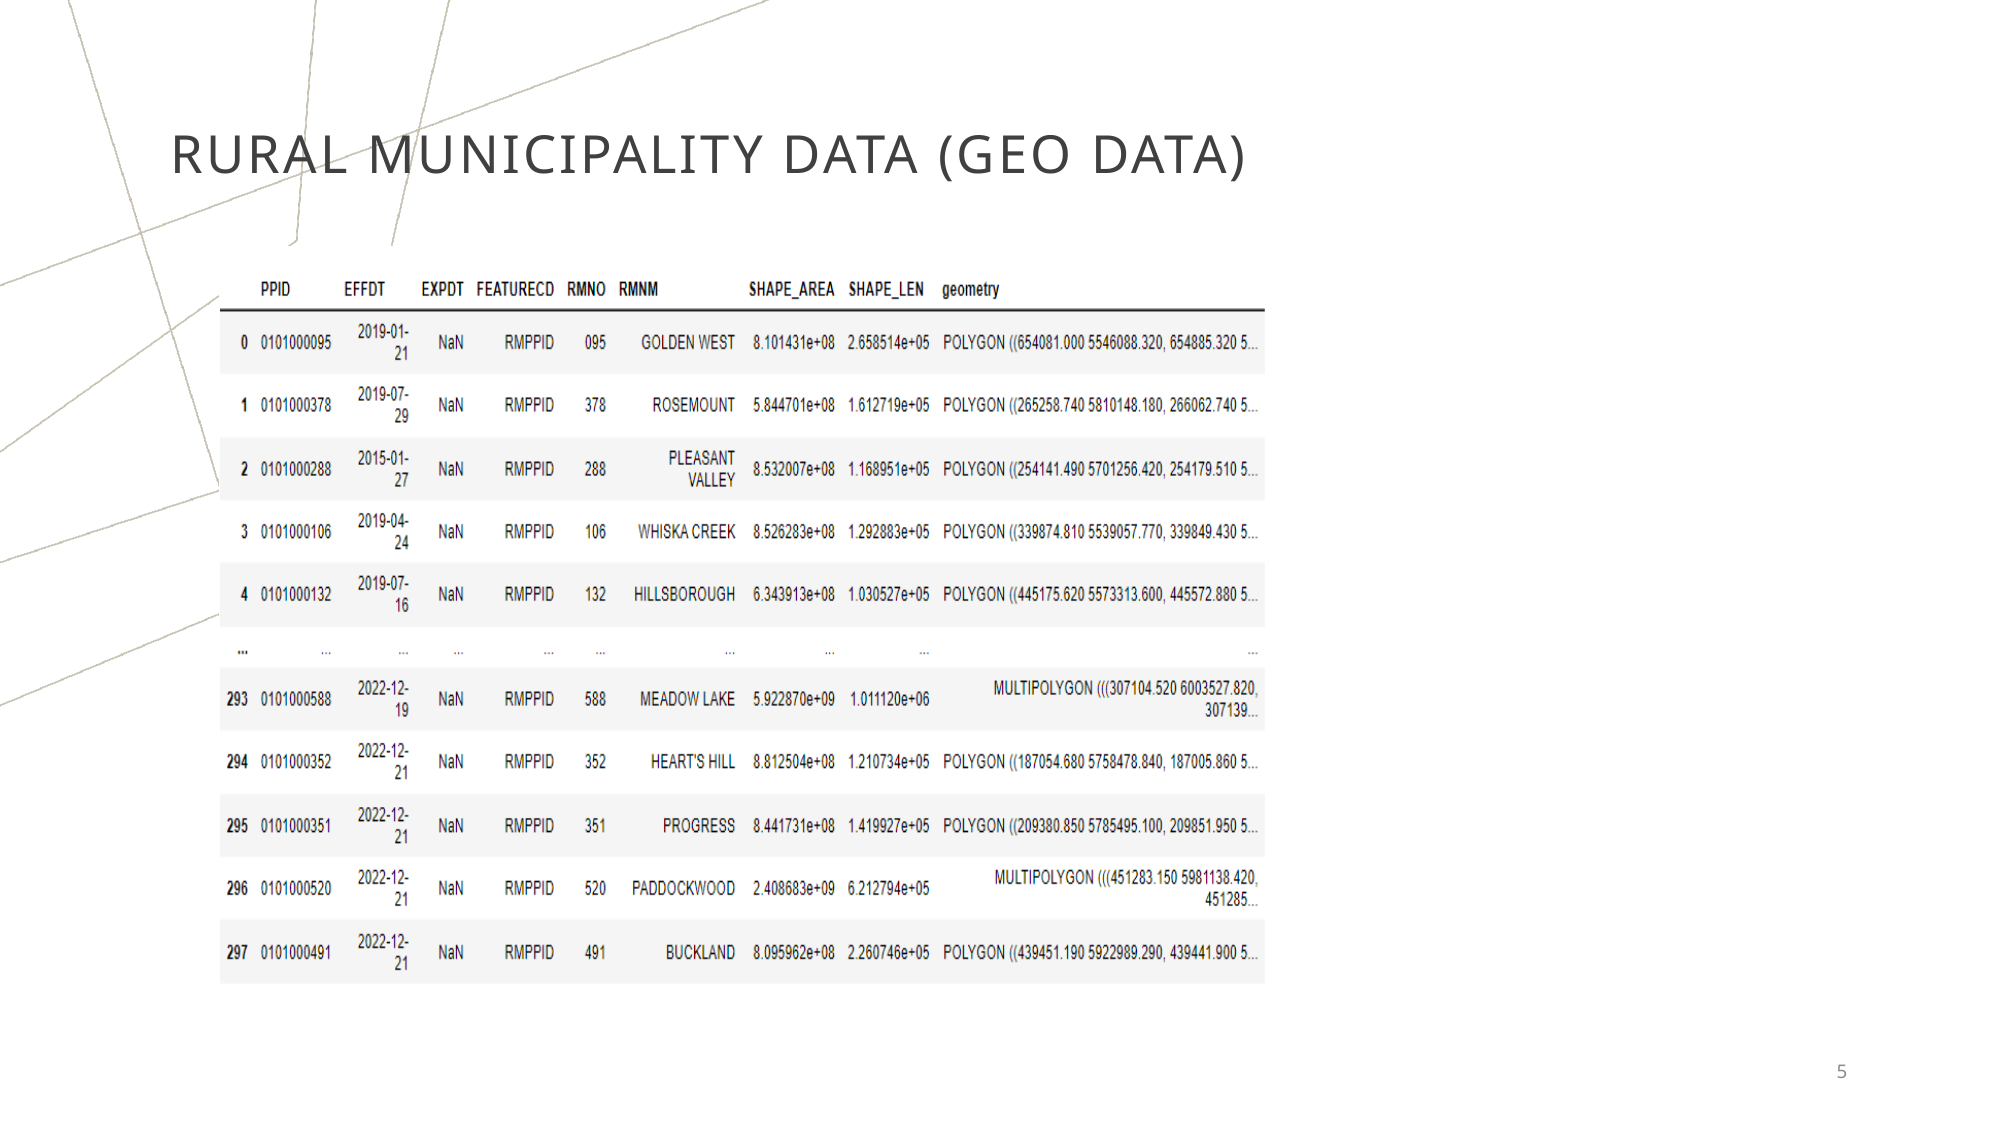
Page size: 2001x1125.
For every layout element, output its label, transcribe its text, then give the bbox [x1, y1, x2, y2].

title Rural Municipality data (GEO DATA) [155, 73, 1302, 193]
slide_number 5 [1755, 1042, 1863, 1103]
picture [0, 0, 1272, 989]
